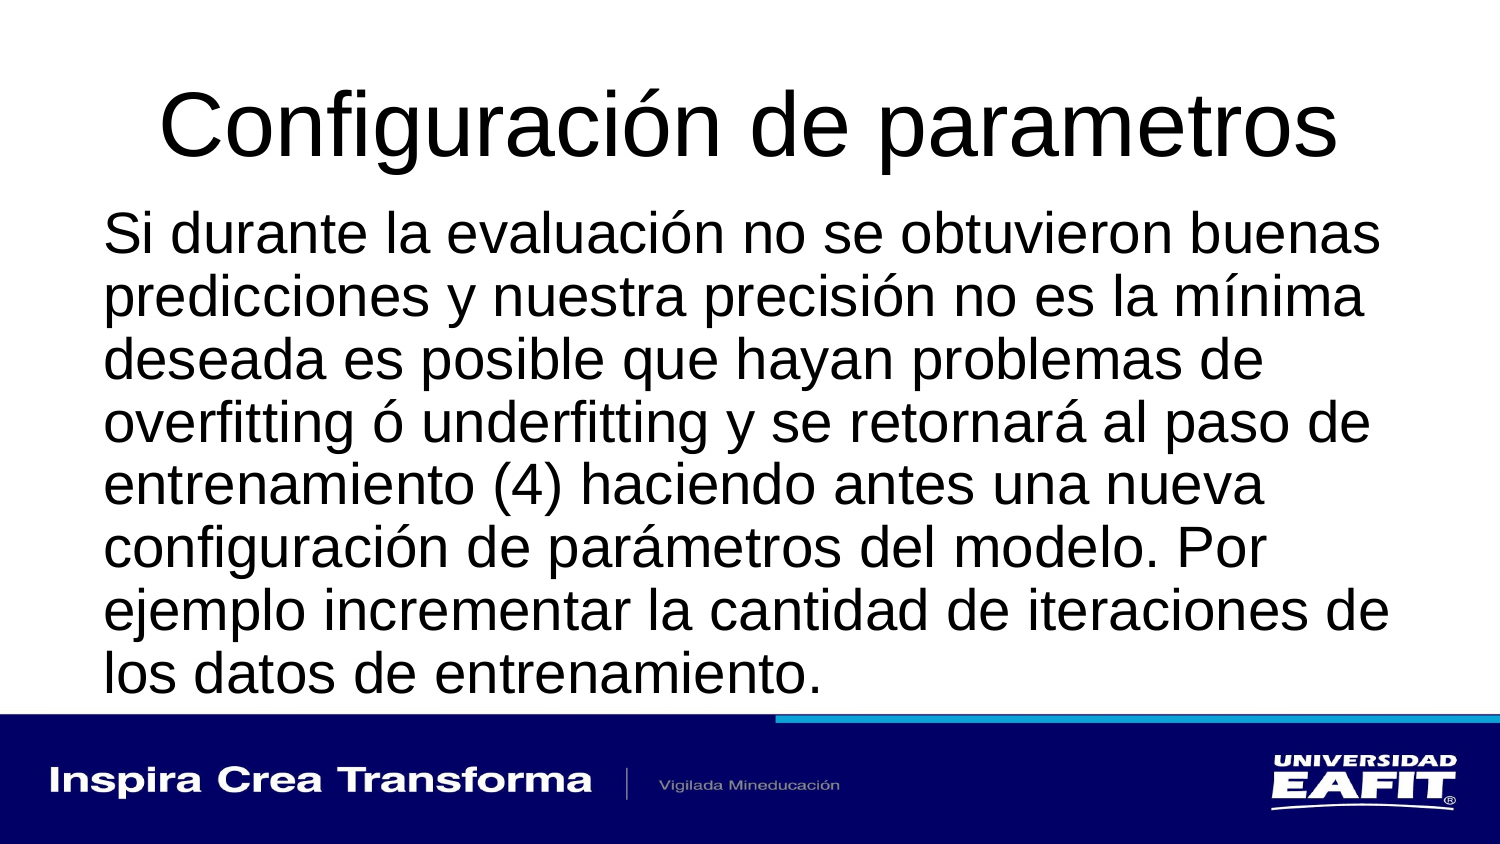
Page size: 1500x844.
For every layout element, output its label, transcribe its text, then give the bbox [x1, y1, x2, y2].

title Configuración de parametros [103, 44, 1397, 203]
list Si durante la evaluación no se obtuvieron buenas predicciones y nuestra precisión no es la mínima deseada es posible que hayan problemas de overfitting ó underfitting y se retornará al paso de entrenamiento (4) haciendo antes una nueva configuración de parámetros del modelo. Por ejemplo incrementar la cantidad de iteraciones de los datos de entrenamiento. [103, 203, 1397, 739]
picture [0, 0, 1500, 844]
